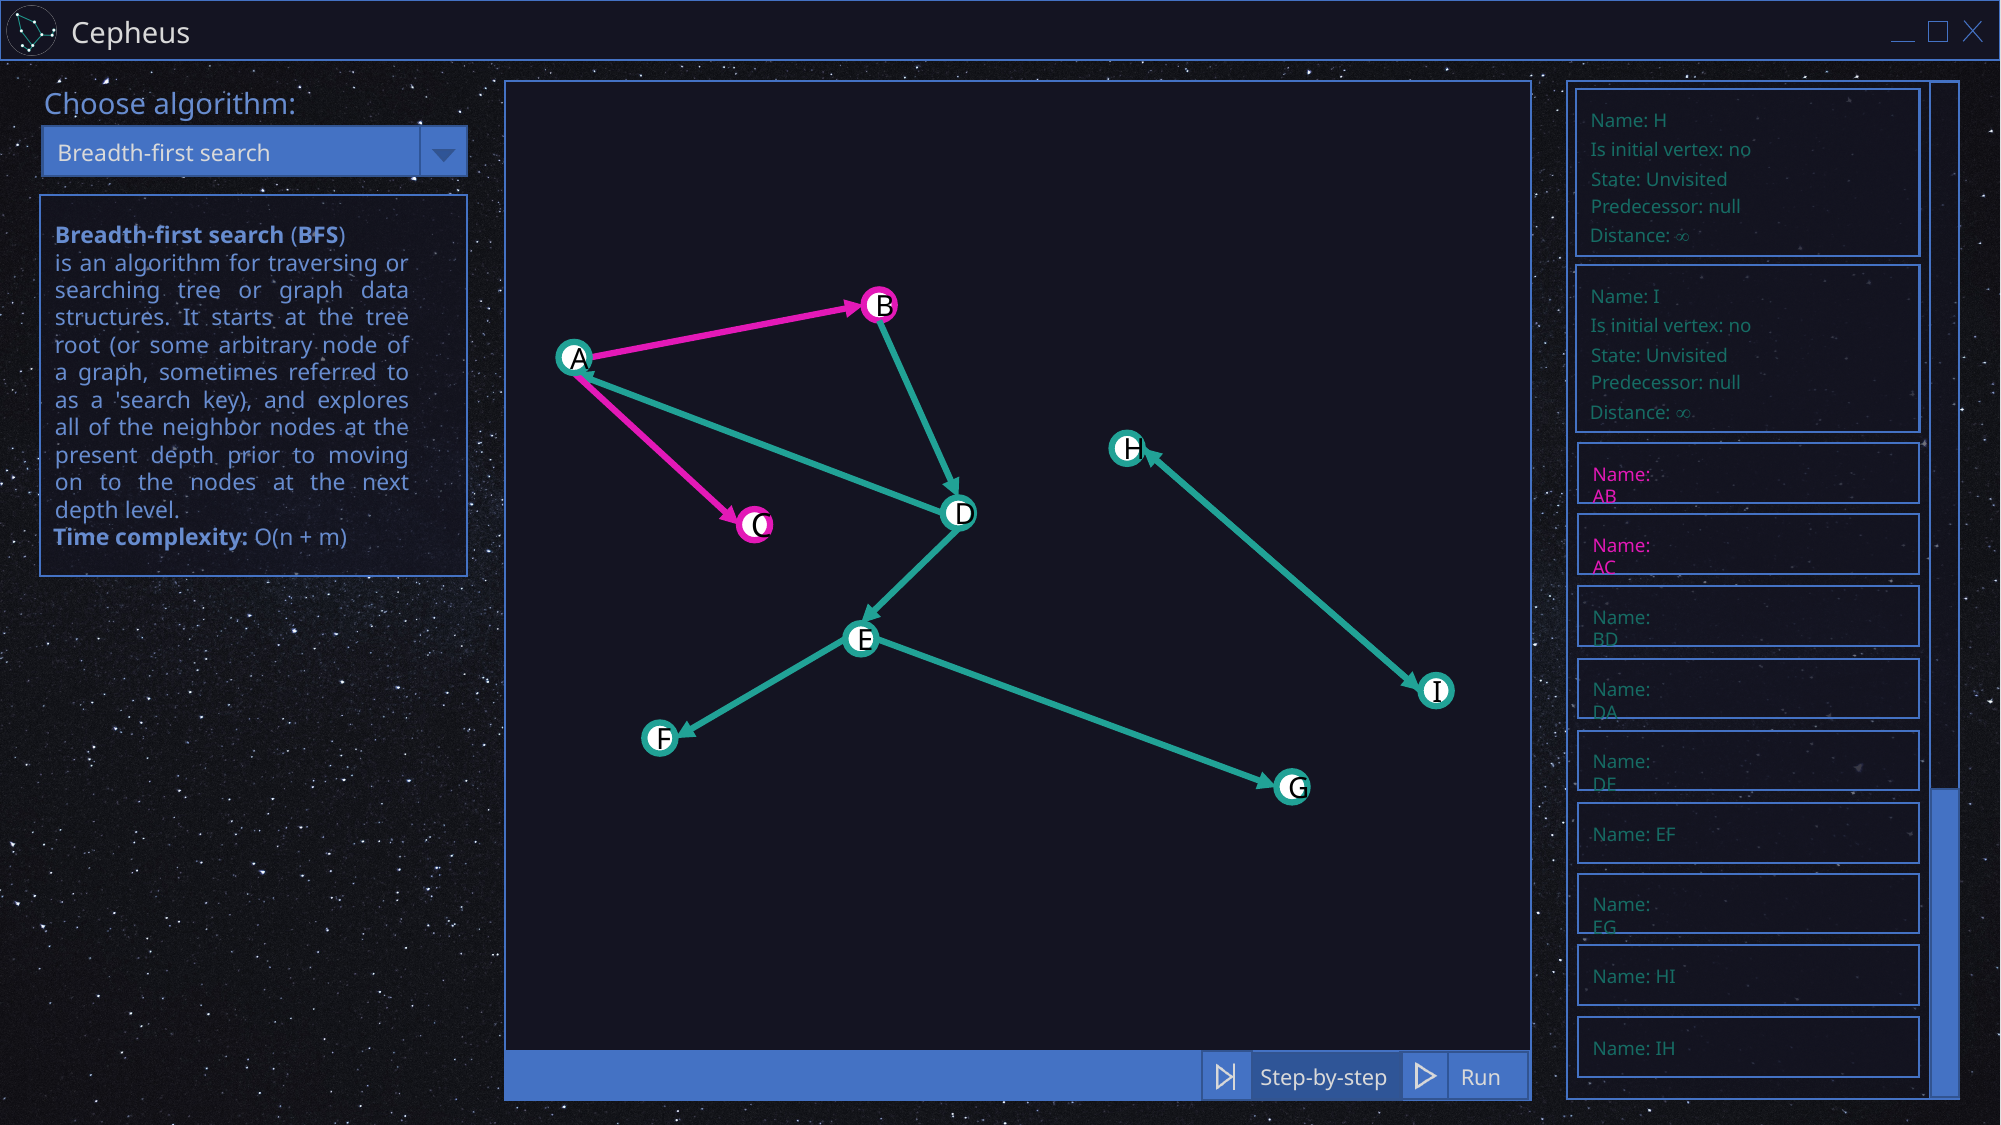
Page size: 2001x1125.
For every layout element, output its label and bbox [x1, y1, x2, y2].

text_box [1930, 788, 1960, 1098]
text_box [1400, 1052, 1529, 1099]
text_box [558, 289, 1452, 803]
text_box [28, 78, 468, 576]
text_box [1929, 81, 1960, 1100]
text_box [1575, 89, 1920, 257]
picture [0, 0, 2001, 1125]
text_box [0, 0, 2000, 61]
text_box [1577, 1017, 1920, 1078]
text_box [1577, 730, 1920, 791]
text_box [1575, 264, 1920, 432]
text_box [1209, 1051, 1425, 1117]
text_box [1577, 803, 1920, 864]
text_box [1577, 873, 1920, 934]
text_box [1577, 658, 1920, 719]
text_box [1577, 585, 1920, 646]
text_box [505, 81, 1531, 1100]
text_box [1566, 80, 1960, 1100]
text_box [1577, 514, 1920, 574]
text_box [1577, 945, 1920, 1006]
text_box [1577, 442, 1920, 503]
